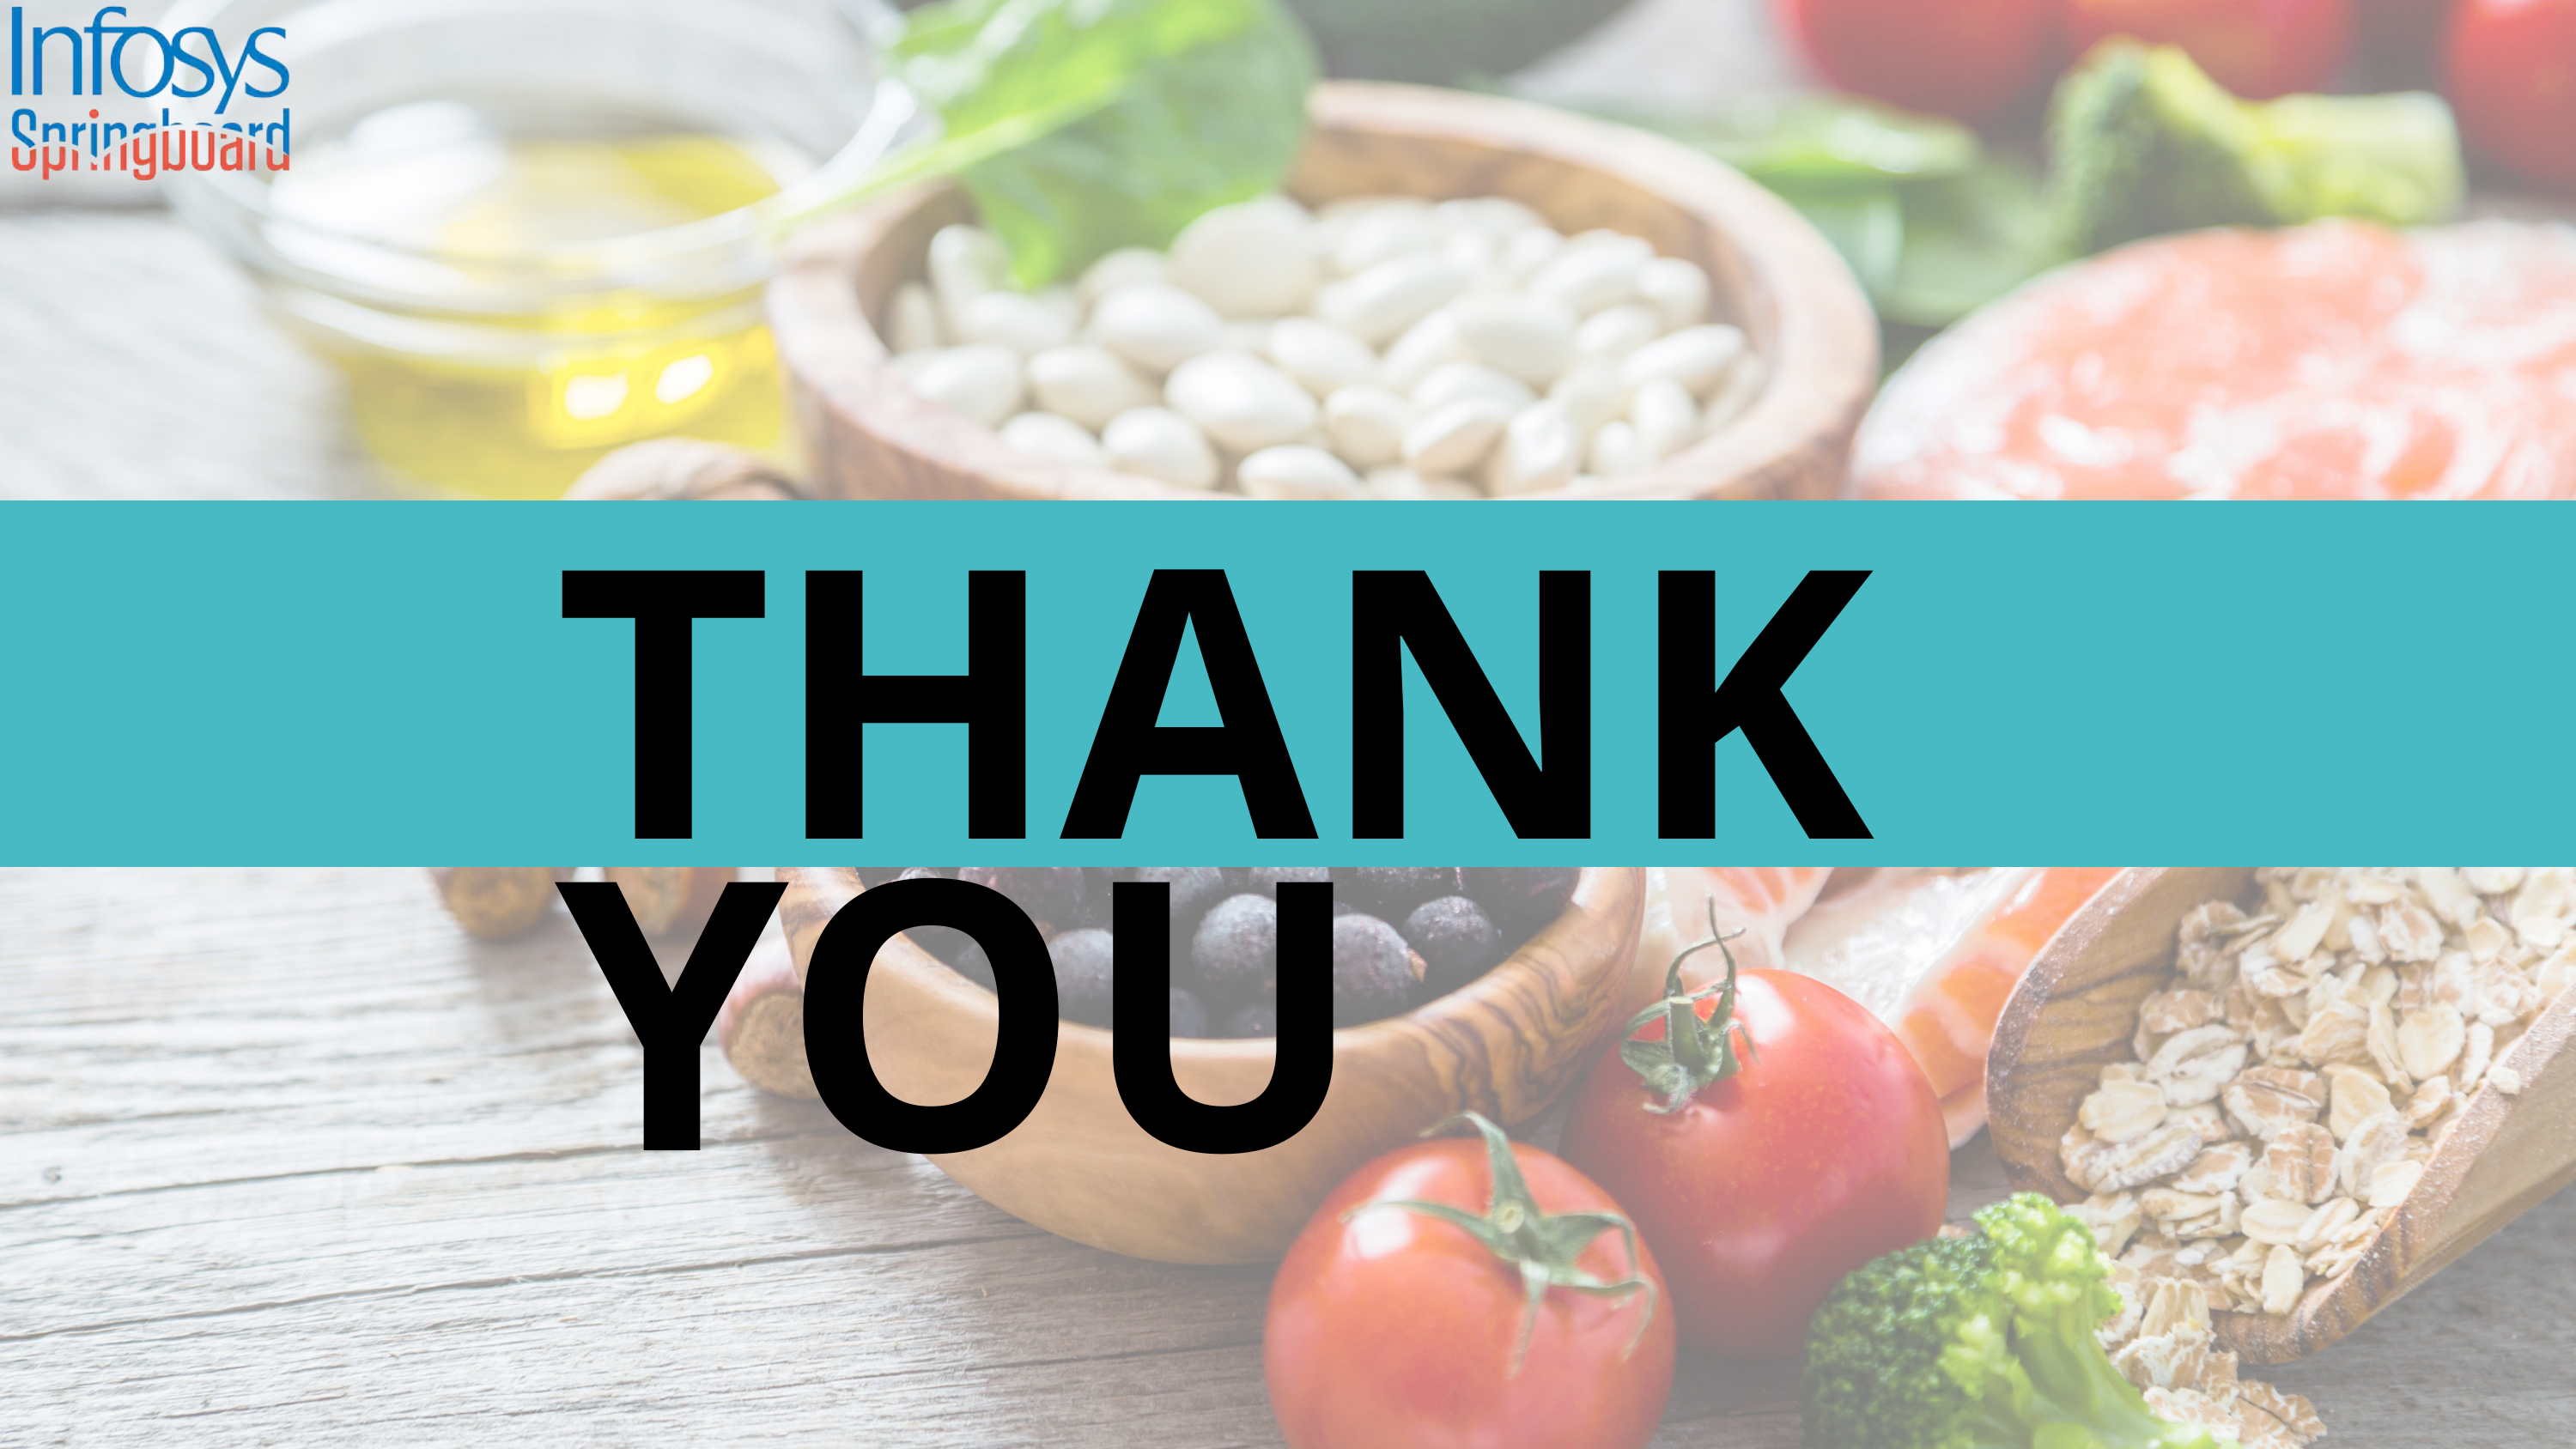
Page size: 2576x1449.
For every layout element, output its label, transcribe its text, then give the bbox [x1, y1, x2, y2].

text_box [0, 1, 301, 185]
text_box [0, 0, 2576, 497]
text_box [0, 500, 2576, 867]
text_box THANK YOU [555, 876, 2021, 1227]
text_box [0, 876, 2576, 1449]
